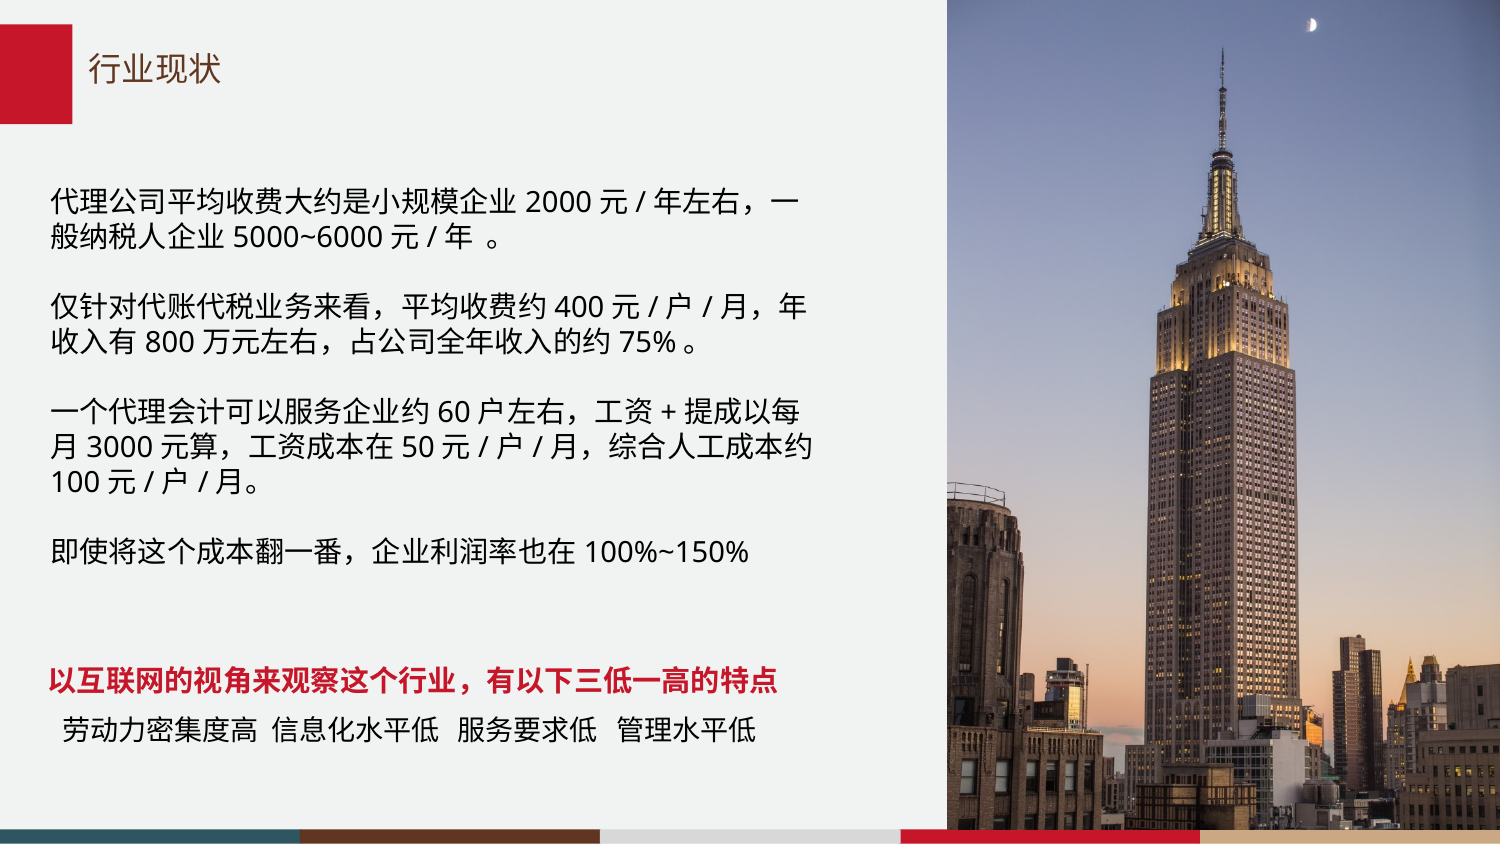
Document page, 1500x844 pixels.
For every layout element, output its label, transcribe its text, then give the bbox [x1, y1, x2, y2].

text_box 以互联网的视角来观察这个行业，有以下三低一高的特点 [32, 654, 794, 705]
title 行业现状 [73, 45, 527, 104]
picture [947, 0, 1500, 830]
text_box 代理公司平均收费大约是小规模企业2000元/年左右，一般纳税人企业5000~6000元/年 。 仅针对代账代税业务来看，平均收费约400元/户/月，年收入有800万元左右，占公司全年收入的约75%。 一个代理会计可以服务企业约60户左右，工资+提成以每月3000元算，工资成本在50元/户/月，综合人工成本约100元/户/月。 即使将这个成本翻一番，企业利润率也在100%~150% [35, 175, 830, 576]
text_box 劳动力密集度高 信息化水平低 服务要求低 管理水平低 [48, 704, 772, 754]
